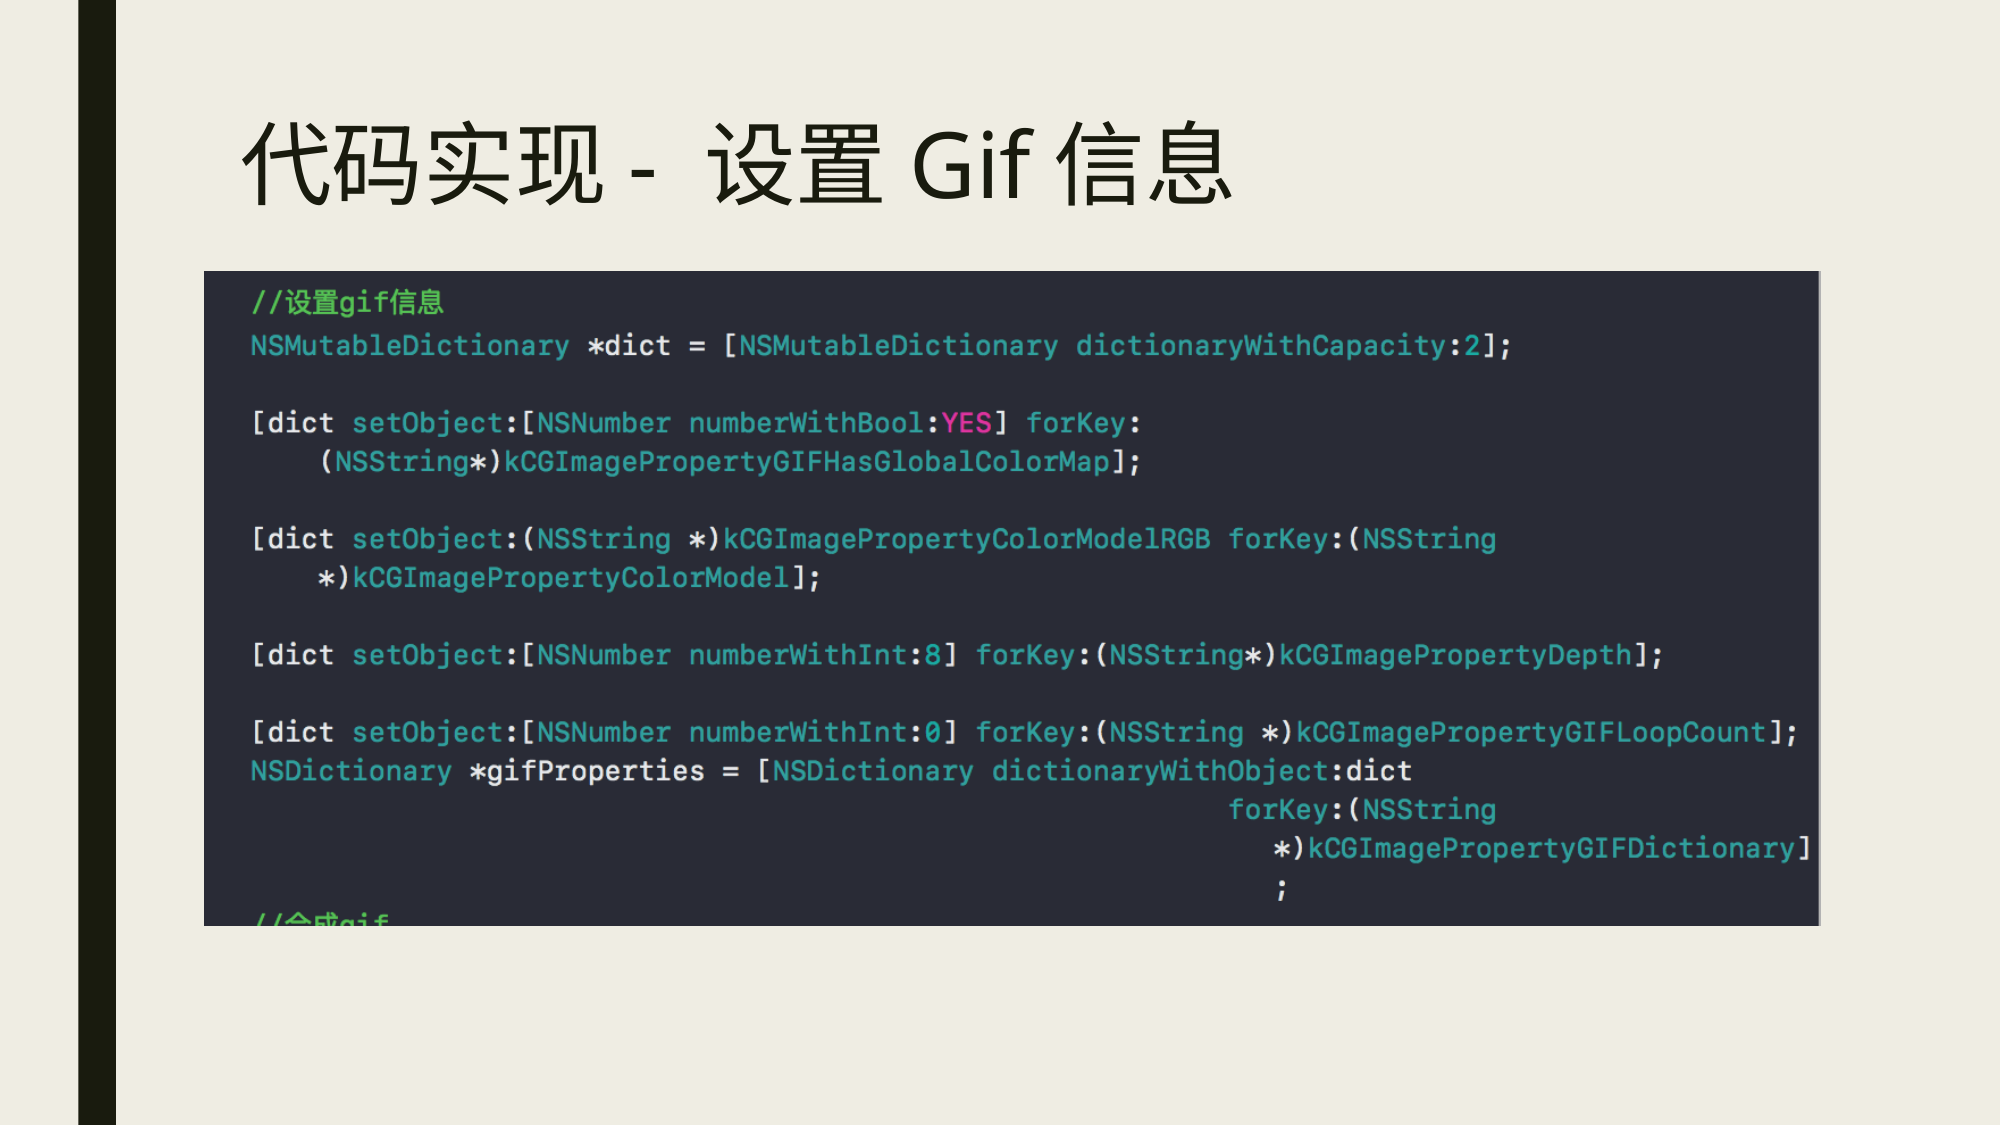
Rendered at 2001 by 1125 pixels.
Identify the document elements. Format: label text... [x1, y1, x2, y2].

title 代码实现- 设置Gif信息 [225, 112, 1800, 271]
picture [204, 271, 1821, 926]
